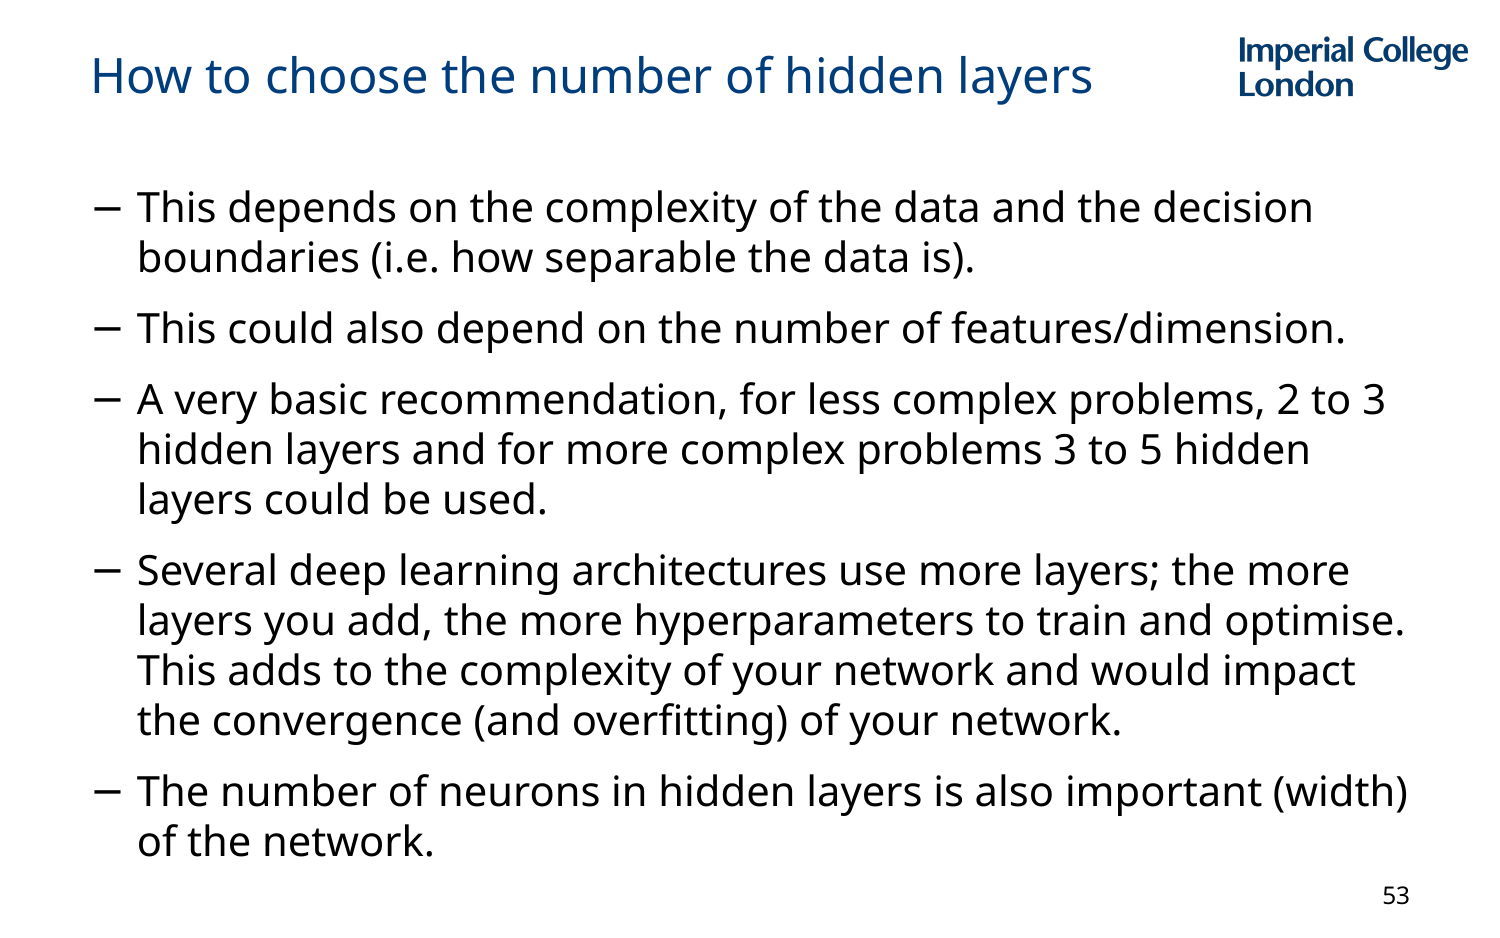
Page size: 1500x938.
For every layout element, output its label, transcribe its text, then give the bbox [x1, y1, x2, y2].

list This depends on the complexity of the data and the decision boundaries (i.e. how separable the data is). This could also depend on the number of features/dimension. A very basic recommendation, for less complex problems, 2 to 3 hidden layers and for more complex problems 3 to 5 hidden layers could be used. Several deep learning architectures use more layers; the more layers you add, the more hyperparameters to train and optimise. This adds to the complexity of your network and would impact the convergence (and overfitting) of your network. The number of neurons in hidden layers is also important (width) of the network. [75, 173, 1425, 853]
picture [1425, 18, 1486, 114]
title How to choose the number of hidden layers [75, 0, 1425, 153]
slide_number 53 [1074, 872, 1426, 920]
